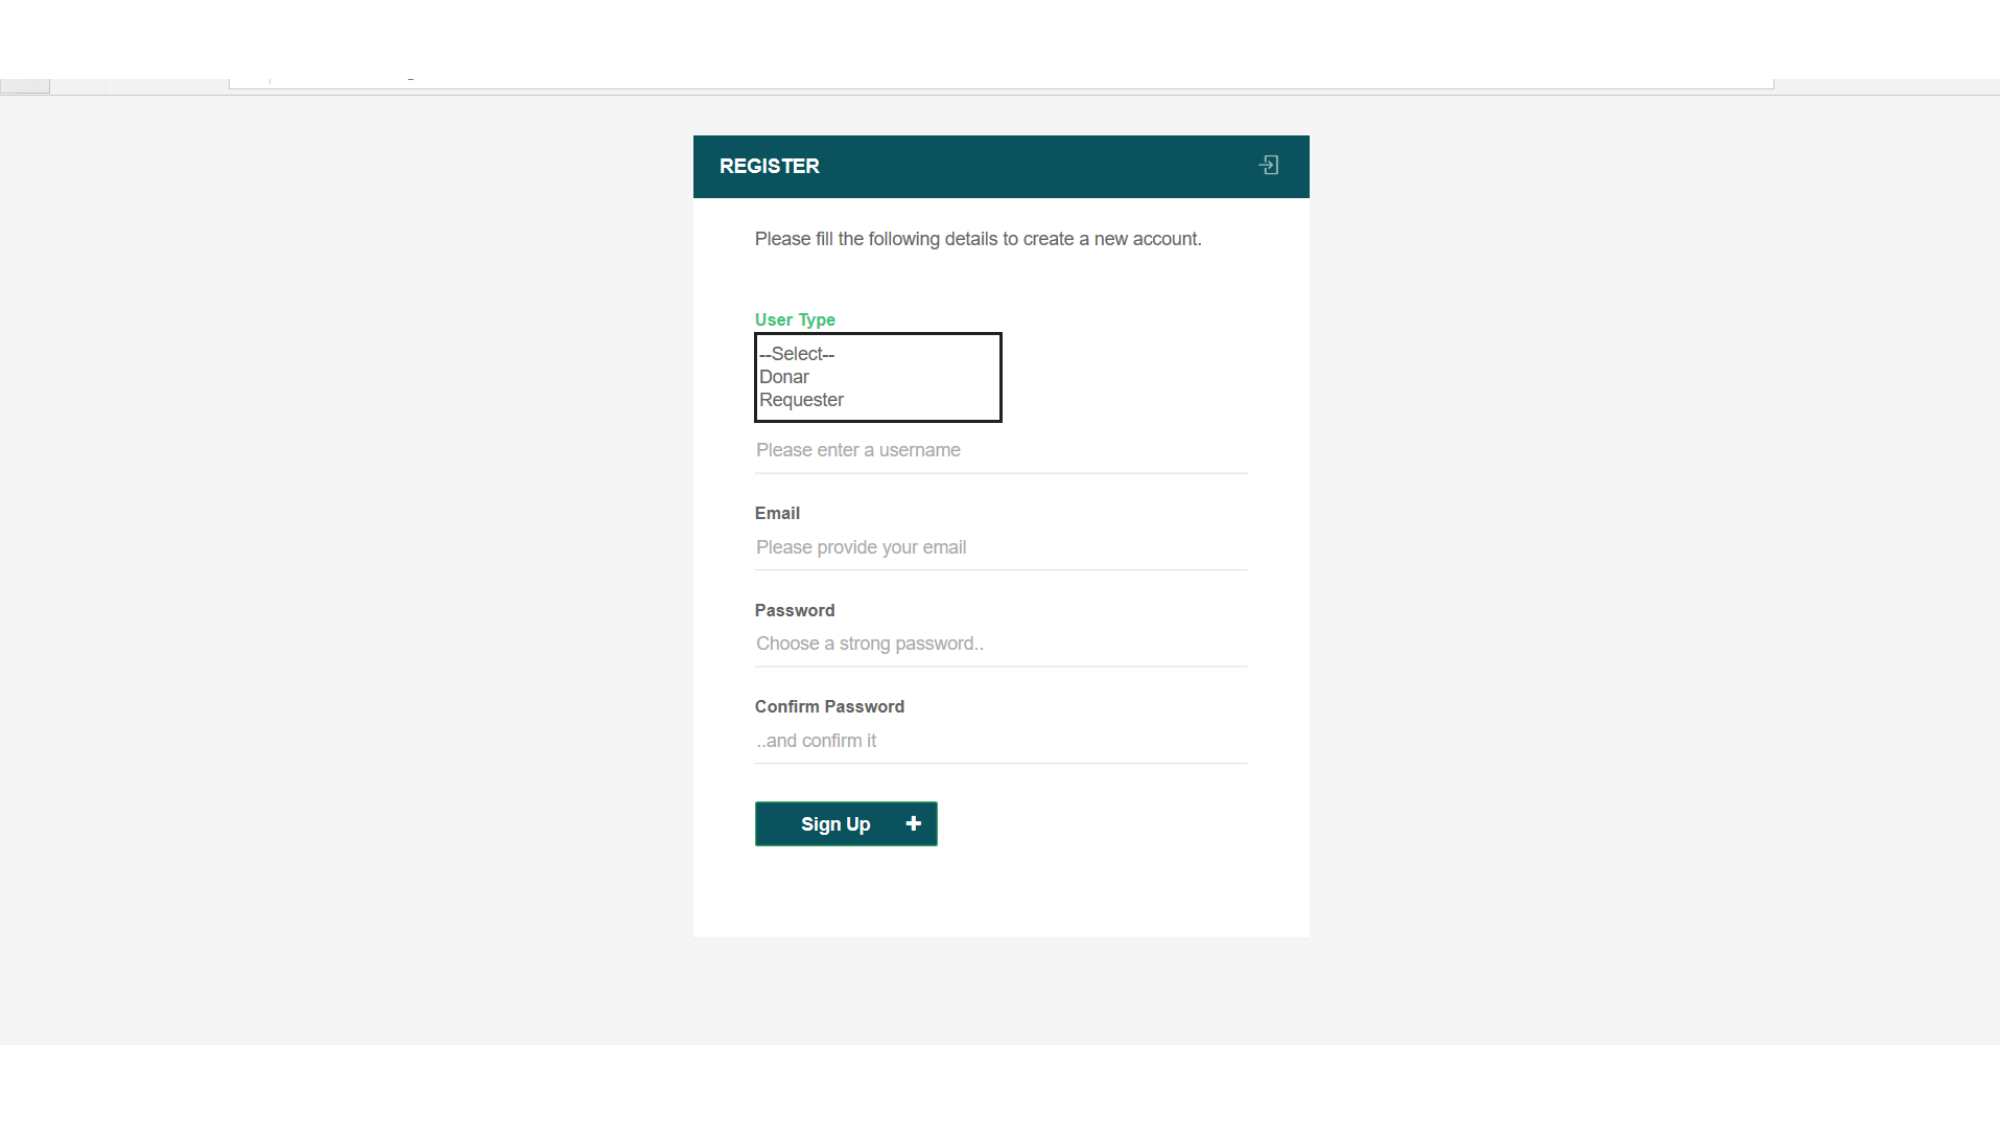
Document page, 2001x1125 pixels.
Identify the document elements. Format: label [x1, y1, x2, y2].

picture [0, 79, 2000, 1046]
